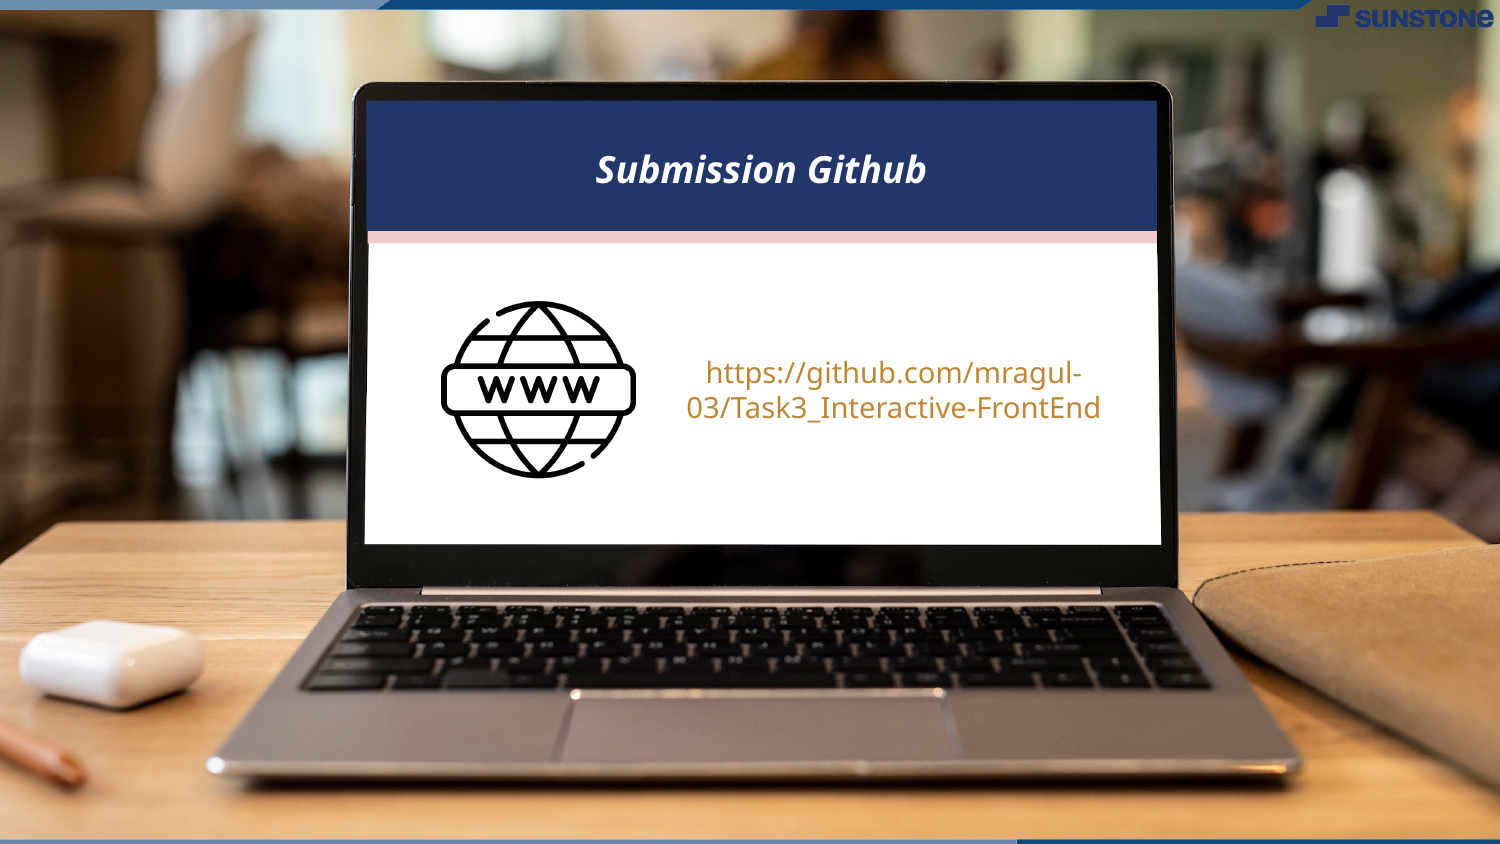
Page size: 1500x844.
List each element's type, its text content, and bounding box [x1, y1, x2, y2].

list Submission Github [432, 131, 1091, 206]
list https://github.com/mragul-03/Task3_Interactive-FrontEnd [670, 144, 1118, 635]
picture [0, 0, 1500, 844]
